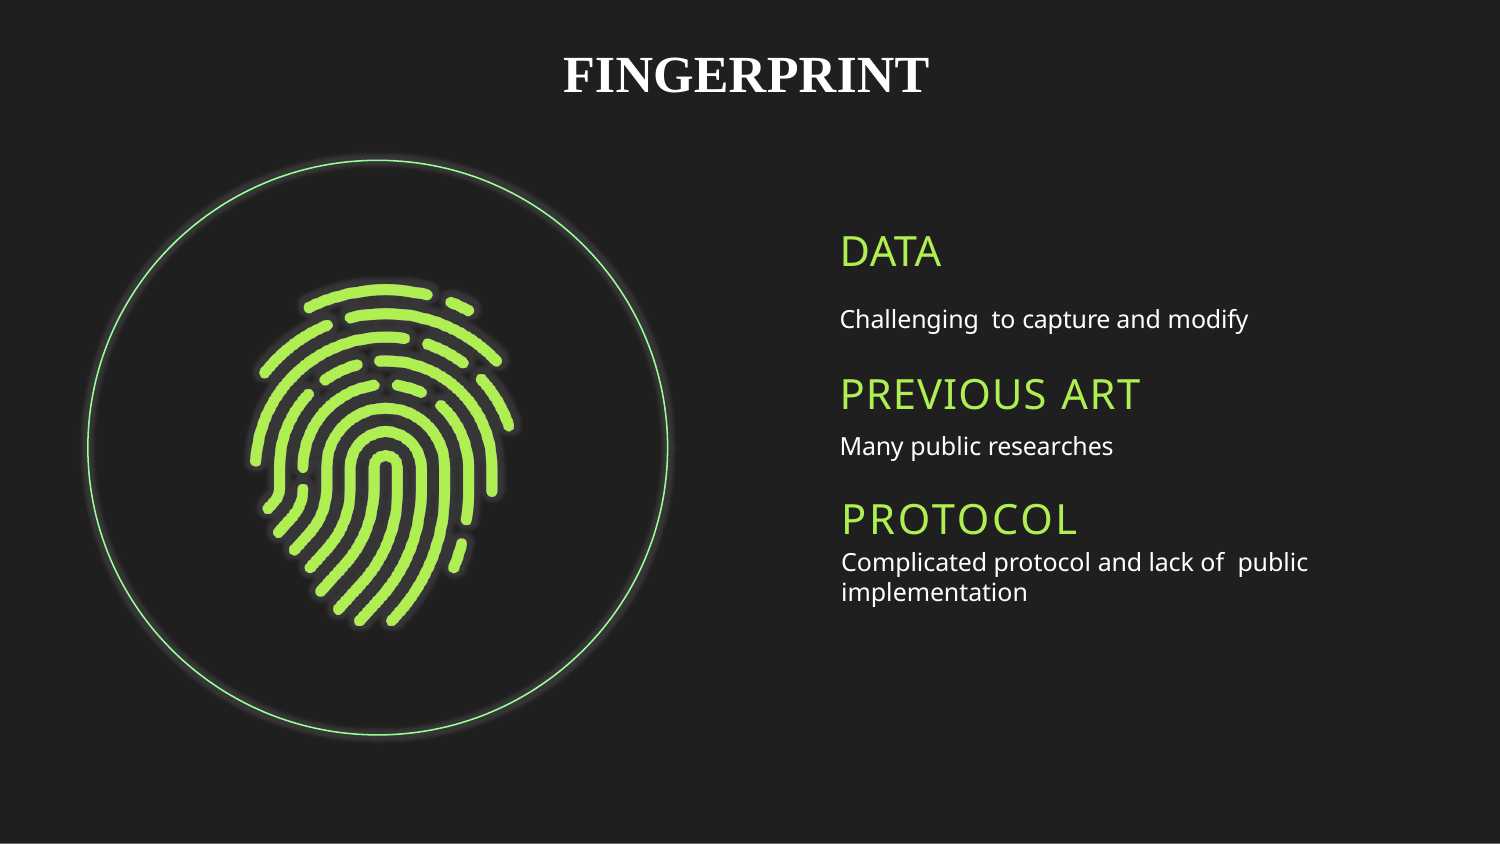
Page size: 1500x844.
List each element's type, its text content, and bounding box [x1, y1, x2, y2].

text_box DATA Challenging to capture and modify PREVIOUS ART Many public researches PROTOCOL Complicated protocol and lack of public implementation [837, 196, 1463, 607]
title FINGERPRINT [561, 38, 939, 182]
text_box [76, 148, 680, 747]
